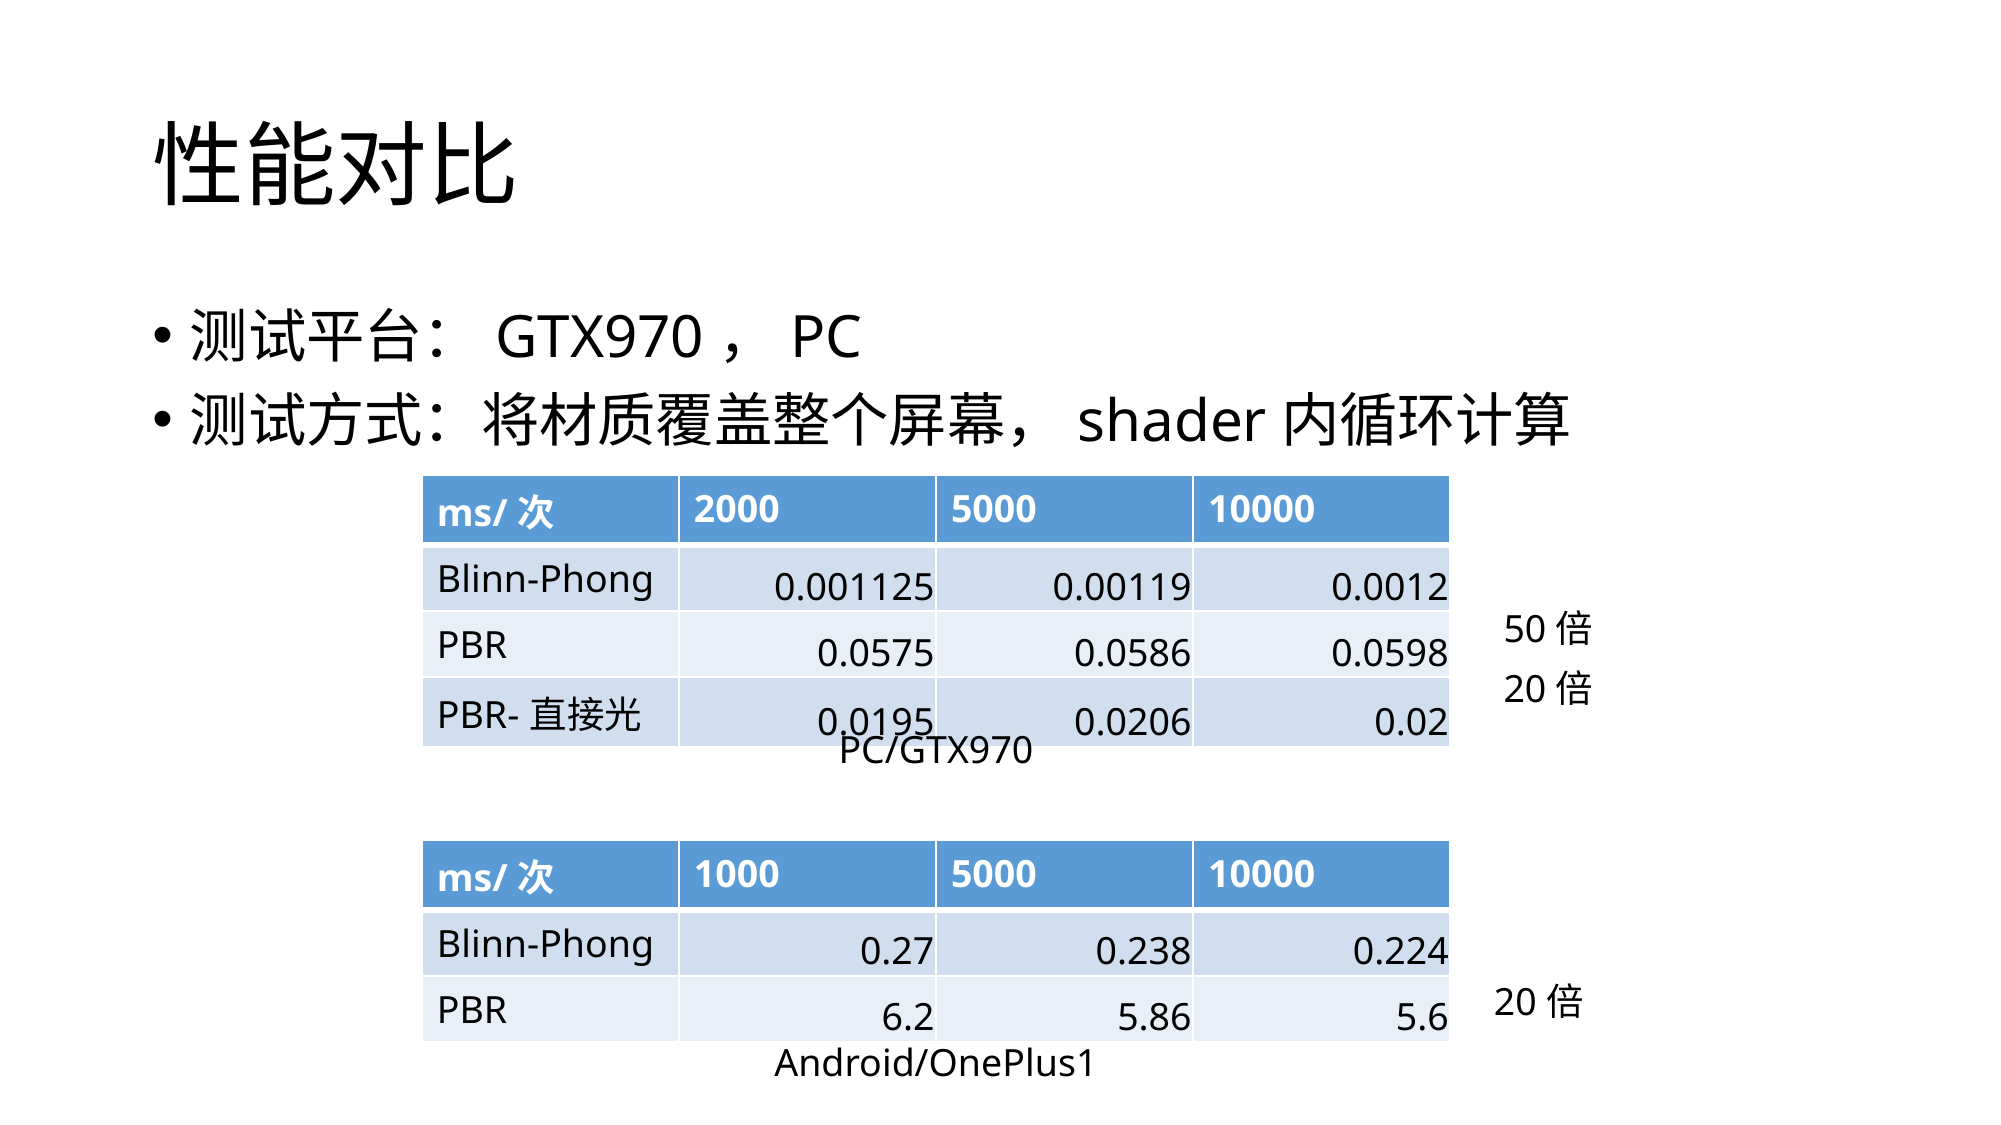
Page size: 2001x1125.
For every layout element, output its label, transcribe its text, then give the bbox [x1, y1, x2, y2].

table_cell PBR-直接光 [423, 678, 678, 746]
table_cell 0.02 [1194, 678, 1449, 746]
table_cell PBR [423, 612, 678, 676]
text_box 50倍 [1488, 597, 1608, 658]
table_cell 0.0206 [937, 678, 1192, 746]
table_header 1000 [680, 841, 935, 907]
table_cell 5.86 [937, 977, 1192, 1041]
title 性能对比 [137, 59, 1863, 278]
table_header ms/次 [423, 841, 678, 907]
table_cell 5.6 [1194, 977, 1449, 1041]
table_header 5000 [937, 841, 1192, 907]
table_header 10000 [1194, 841, 1449, 907]
table_cell 0.0195 [680, 678, 935, 746]
table_cell PBR [423, 977, 678, 1041]
table_cell Blinn-Phong [423, 913, 678, 975]
table_cell 0.0598 [1194, 612, 1449, 676]
table_cell 0.27 [680, 913, 935, 975]
table_header 2000 [680, 476, 935, 542]
table_cell 0.001125 [680, 548, 935, 610]
text_box Android/OnePlus1 [759, 1031, 1113, 1091]
table_header 10000 [1194, 476, 1449, 542]
table_cell 0.238 [937, 913, 1192, 975]
table_cell 0.224 [1194, 913, 1449, 975]
text_box 20倍 [1488, 658, 1608, 718]
text_box 20倍 [1479, 970, 1599, 1031]
table_cell 0.00119 [937, 548, 1192, 610]
table_cell 0.0586 [937, 612, 1192, 676]
table_cell Blinn-Phong [423, 548, 678, 610]
text_box PC/GTX970 [823, 718, 1049, 779]
table_cell 6.2 [680, 977, 935, 1041]
table_header ms/次 [423, 476, 678, 542]
table_cell 0.0012 [1194, 548, 1449, 610]
list 测试平台：GTX970，PC 测试方式：将材质覆盖整个屏幕，shader内循环计算 [137, 299, 1863, 1014]
table_cell 0.0575 [680, 612, 935, 676]
table_header 5000 [937, 476, 1192, 542]
